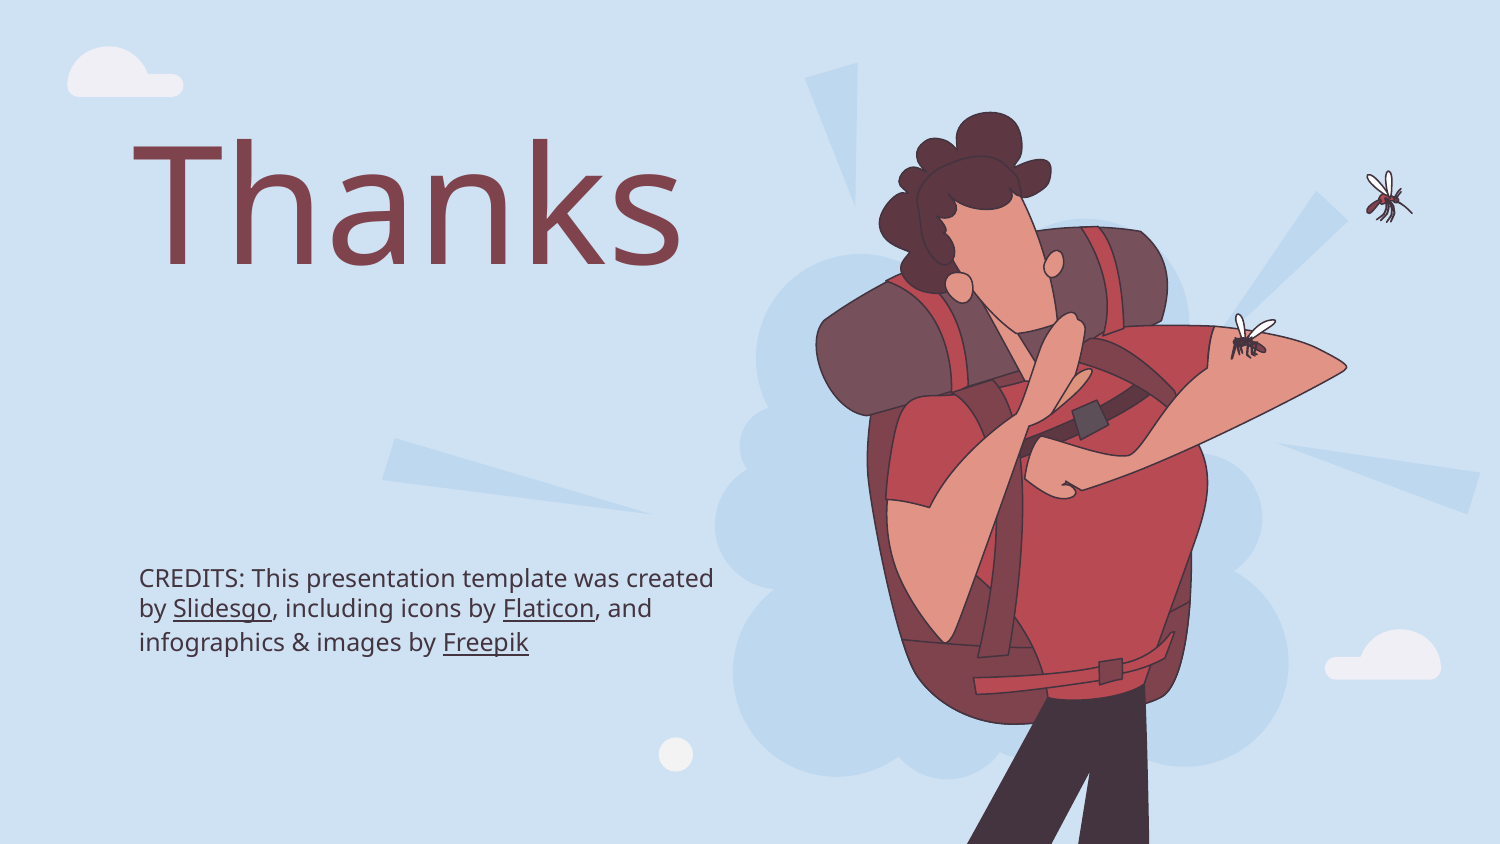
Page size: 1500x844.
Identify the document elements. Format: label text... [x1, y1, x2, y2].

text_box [802, 112, 1352, 844]
title Thanks [117, 116, 776, 283]
